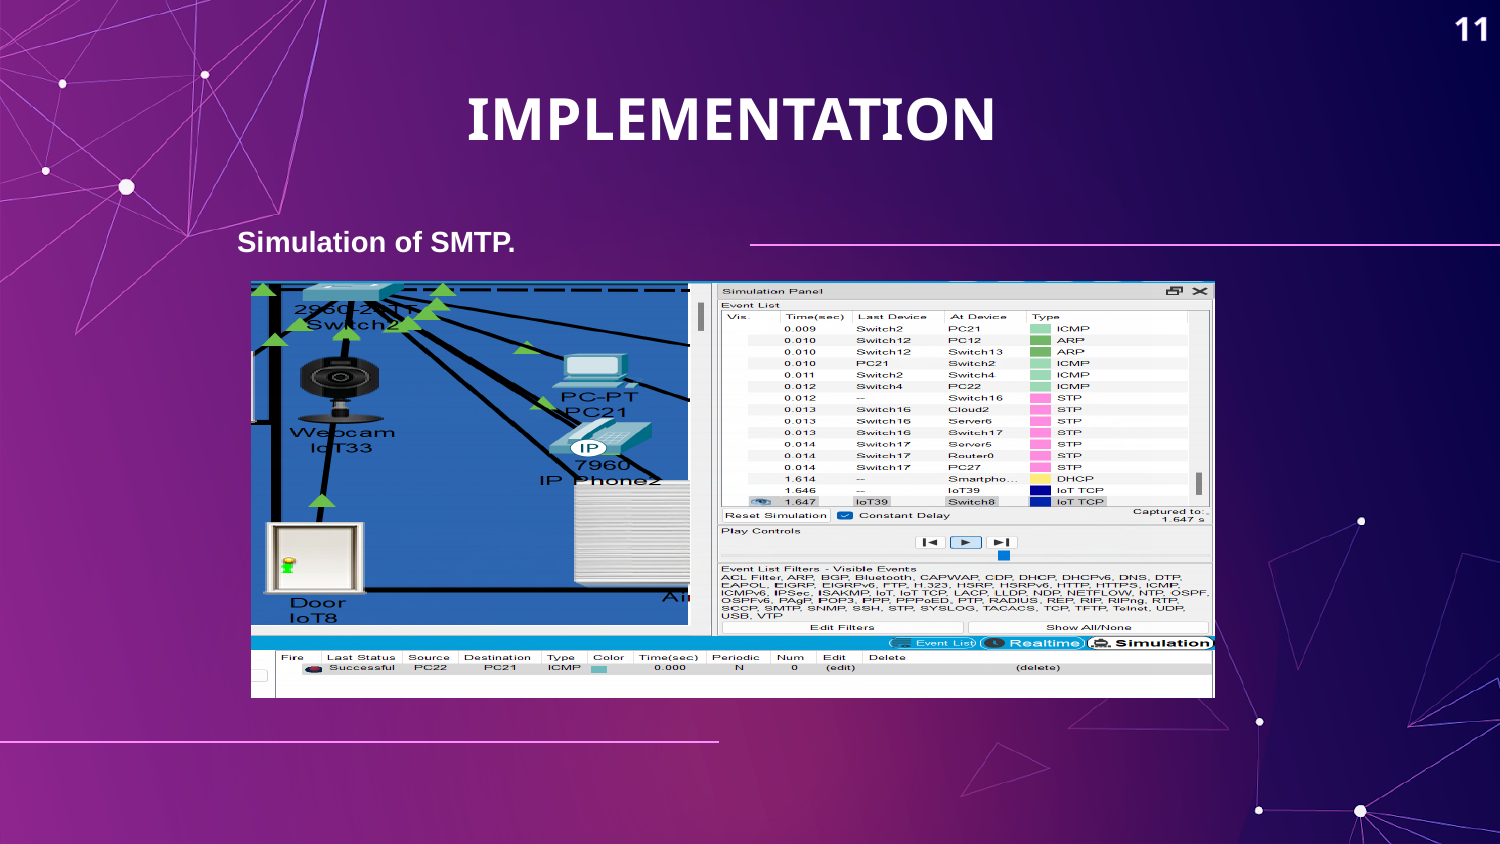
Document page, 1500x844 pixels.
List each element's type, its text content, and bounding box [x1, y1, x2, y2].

text_box 11 [1435, 0, 1500, 55]
title IMPLEMENTATION [448, 32, 1018, 201]
picture [0, 0, 1500, 844]
text_box Simulation of SMTP. [68, 215, 685, 266]
